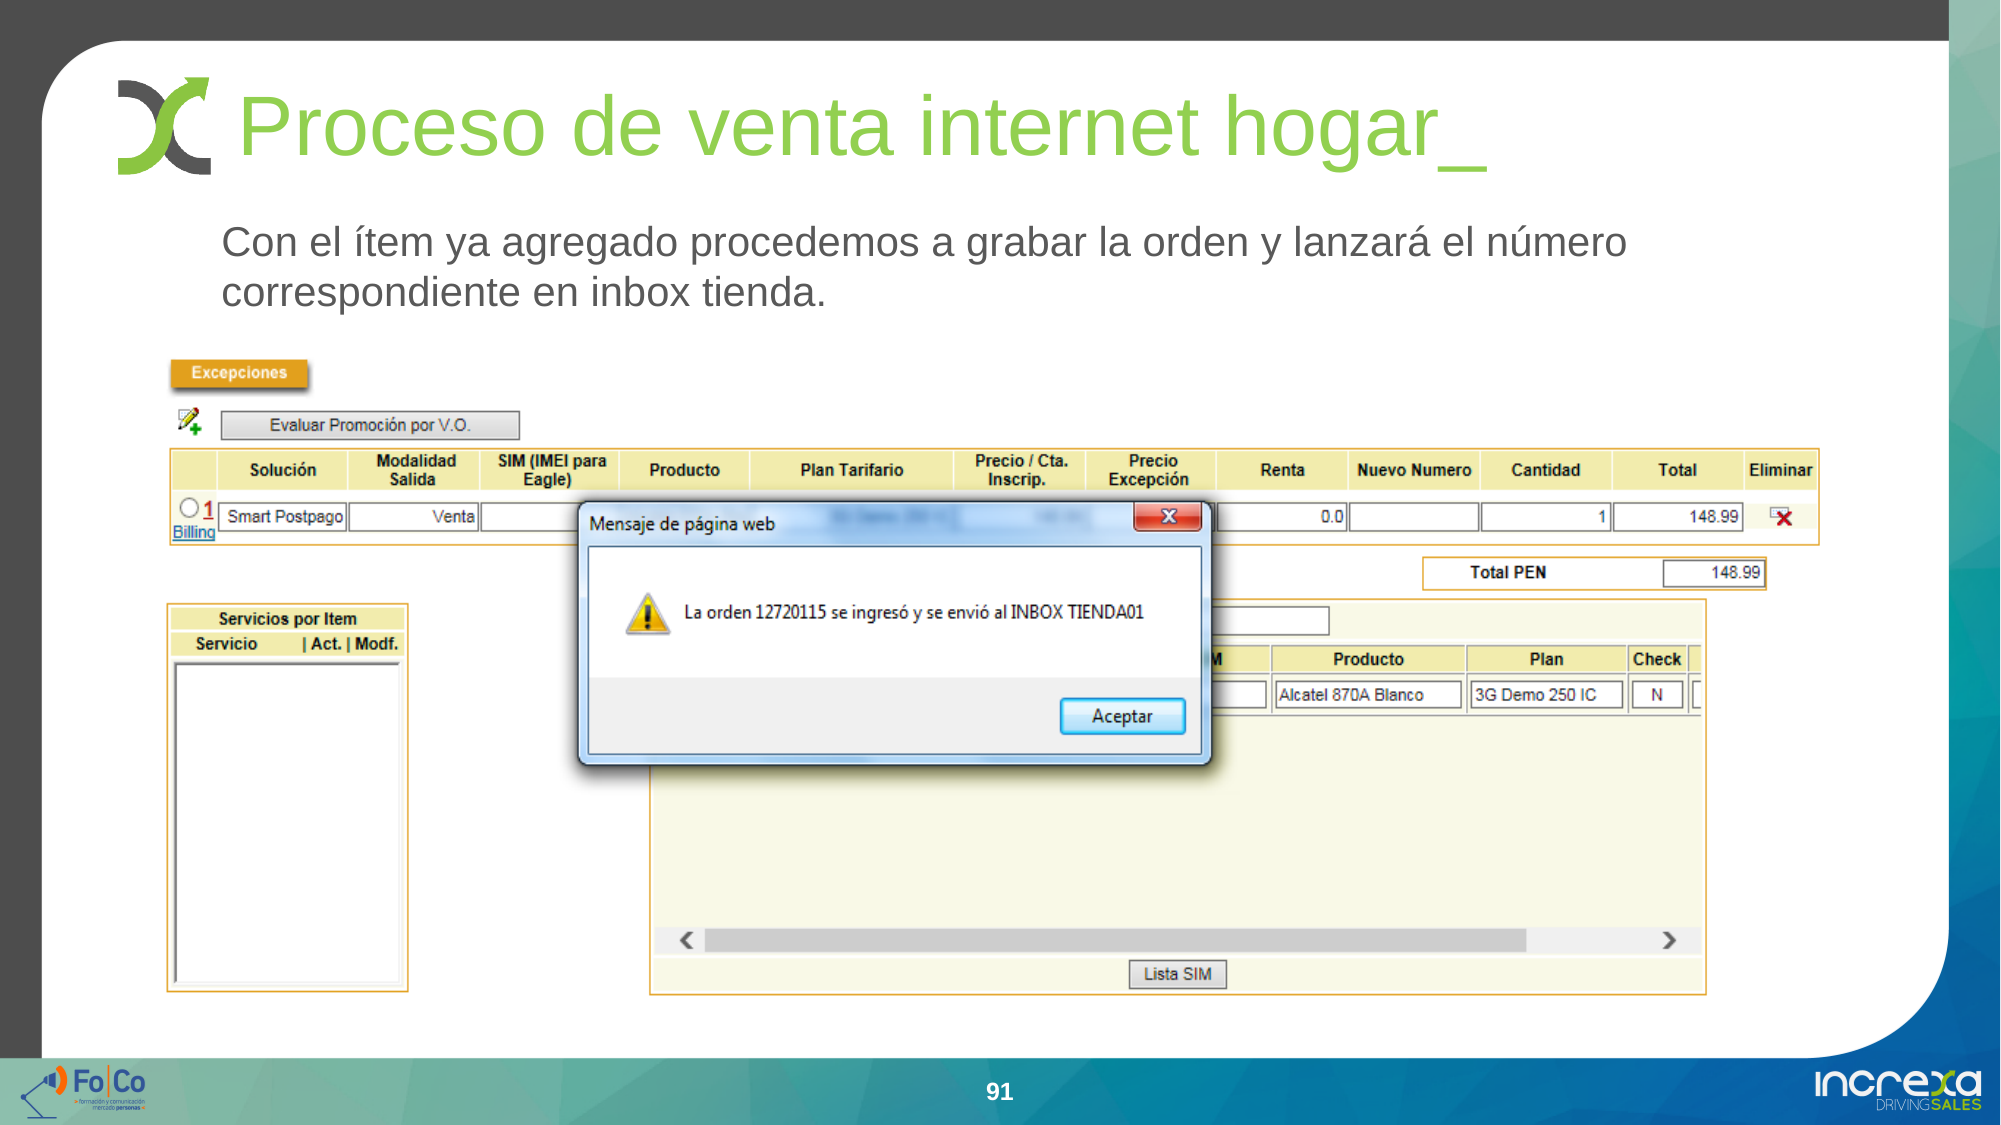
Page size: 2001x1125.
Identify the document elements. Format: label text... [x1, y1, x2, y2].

text_box Con el ítem ya agregado procedemos a grabar la orden y lanzará el número correspondiente en inbox tienda. [206, 207, 1778, 323]
slide_number 91 [774, 1060, 1225, 1121]
title Proceso de venta internet hogar_ [222, 74, 1778, 182]
picture [0, 0, 2001, 1125]
